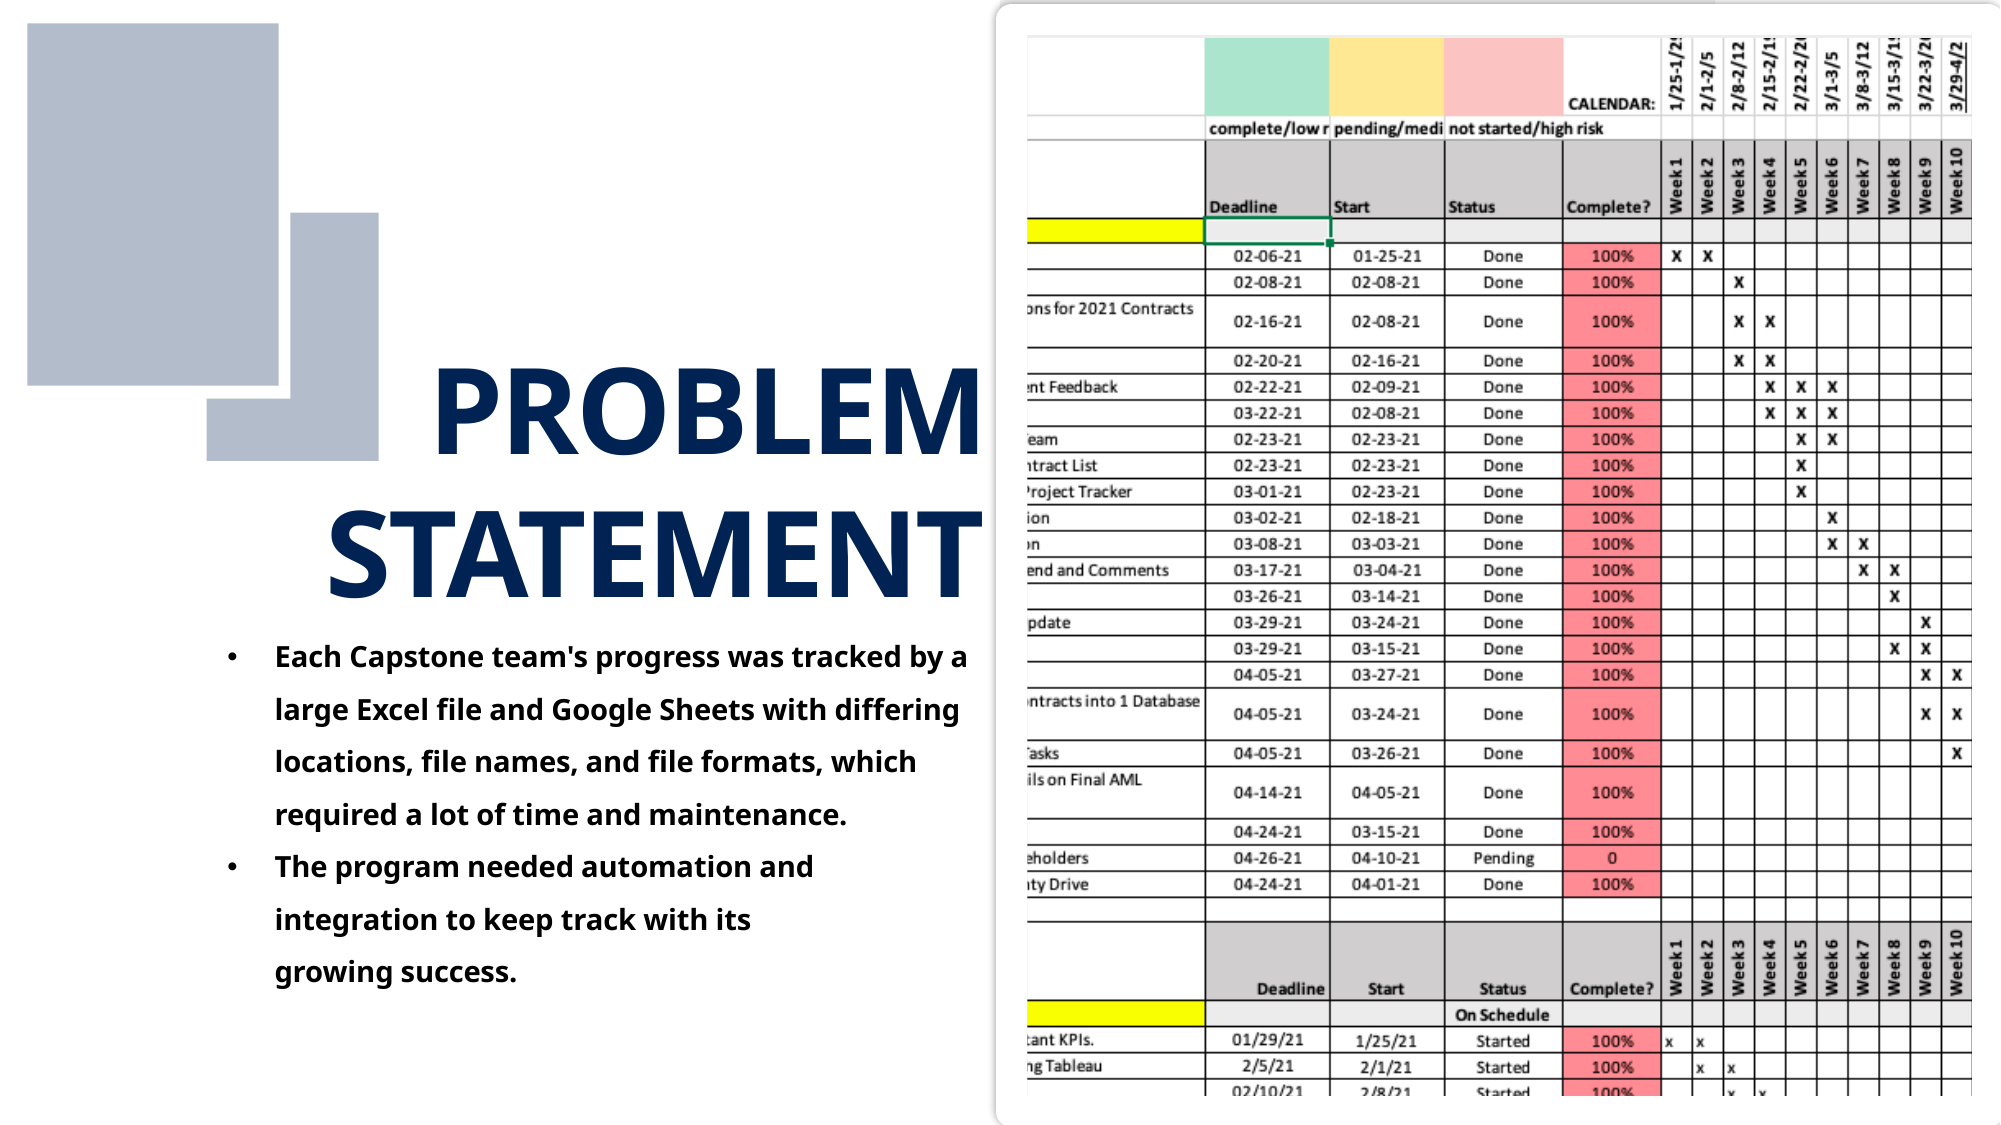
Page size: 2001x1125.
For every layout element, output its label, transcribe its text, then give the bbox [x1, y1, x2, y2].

text_box [206, 212, 379, 461]
picture [1027, 35, 1973, 1097]
text_box PROBLEM STATEMENT [249, 326, 990, 613]
text_box Each Capstone team's progress was tracked by a large Excel file and Google Sheets with differing locations, file names, and file formats, which required a lot of time and maintenance. The program needed automation and integration to keep track with its growing success. [212, 613, 990, 996]
text_box [27, 23, 279, 386]
